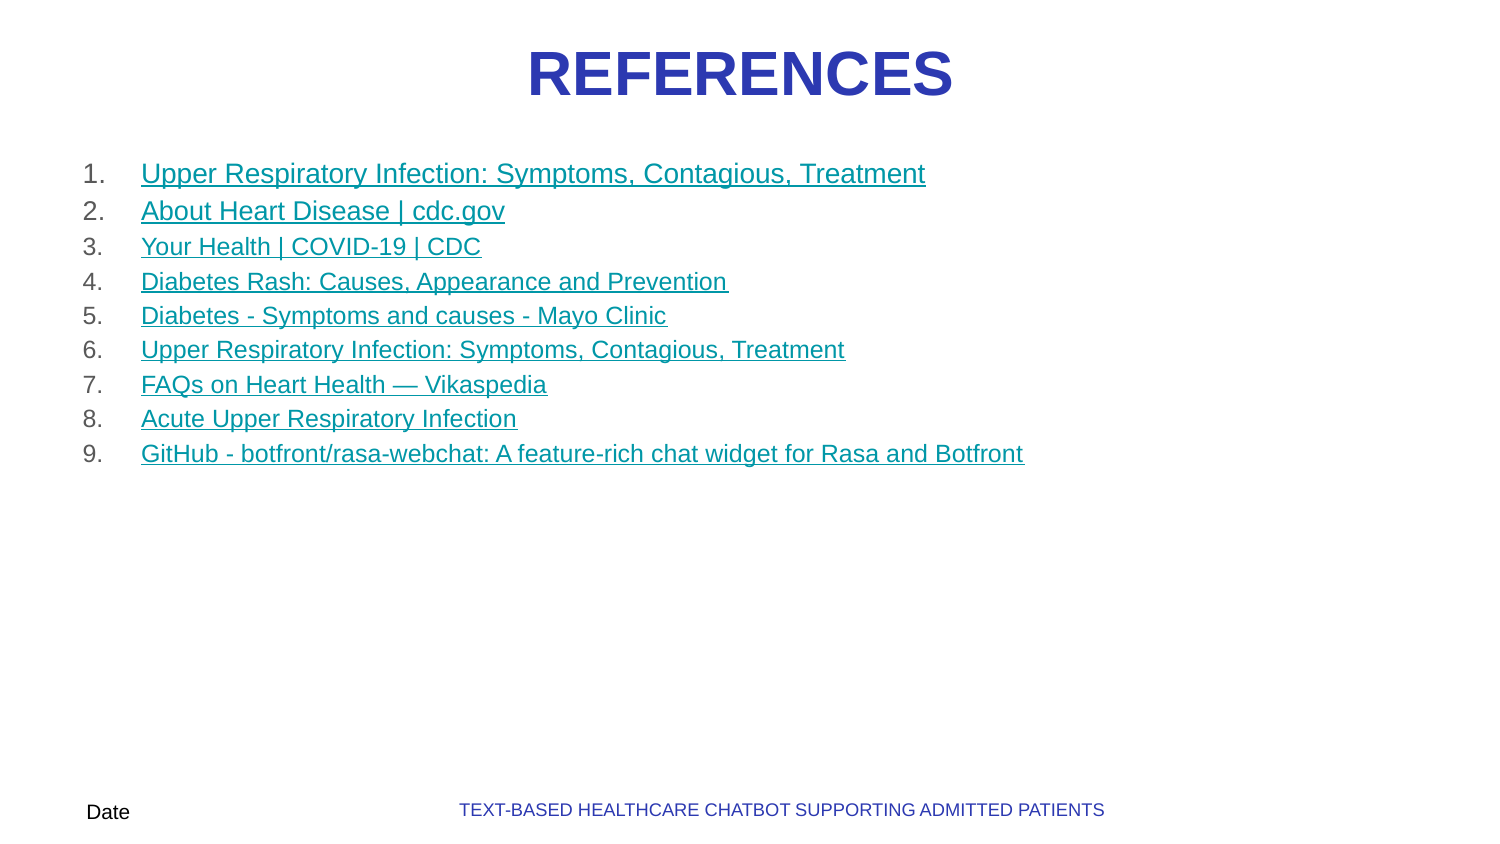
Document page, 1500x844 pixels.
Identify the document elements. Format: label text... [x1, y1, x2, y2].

text_box [0, 781, 355, 844]
title REFERENCES [51, 17, 1449, 112]
text_box TEXT-BASED HEALTHCARE CHATBOT SUPPORTING ADMITTED PATIENTS [420, 782, 1145, 834]
list Upper Respiratory Infection: Symptoms, Contagious, Treatment About Heart Disease | cdc.gov Your Health | COVID-19 | CDC Diabetes Rash: Causes, Appearance and Prevention Diabetes - Symptoms and causes - Mayo Clinic Upper Respiratory Infection: Symptoms, Contagious, Treatment FAQs on Heart Health — Vikaspedia Acute Upper Respiratory Infection GitHub - botfront/rasa-webchat: A feature-rich chat widget for Rasa and Botfront [51, 135, 1449, 750]
